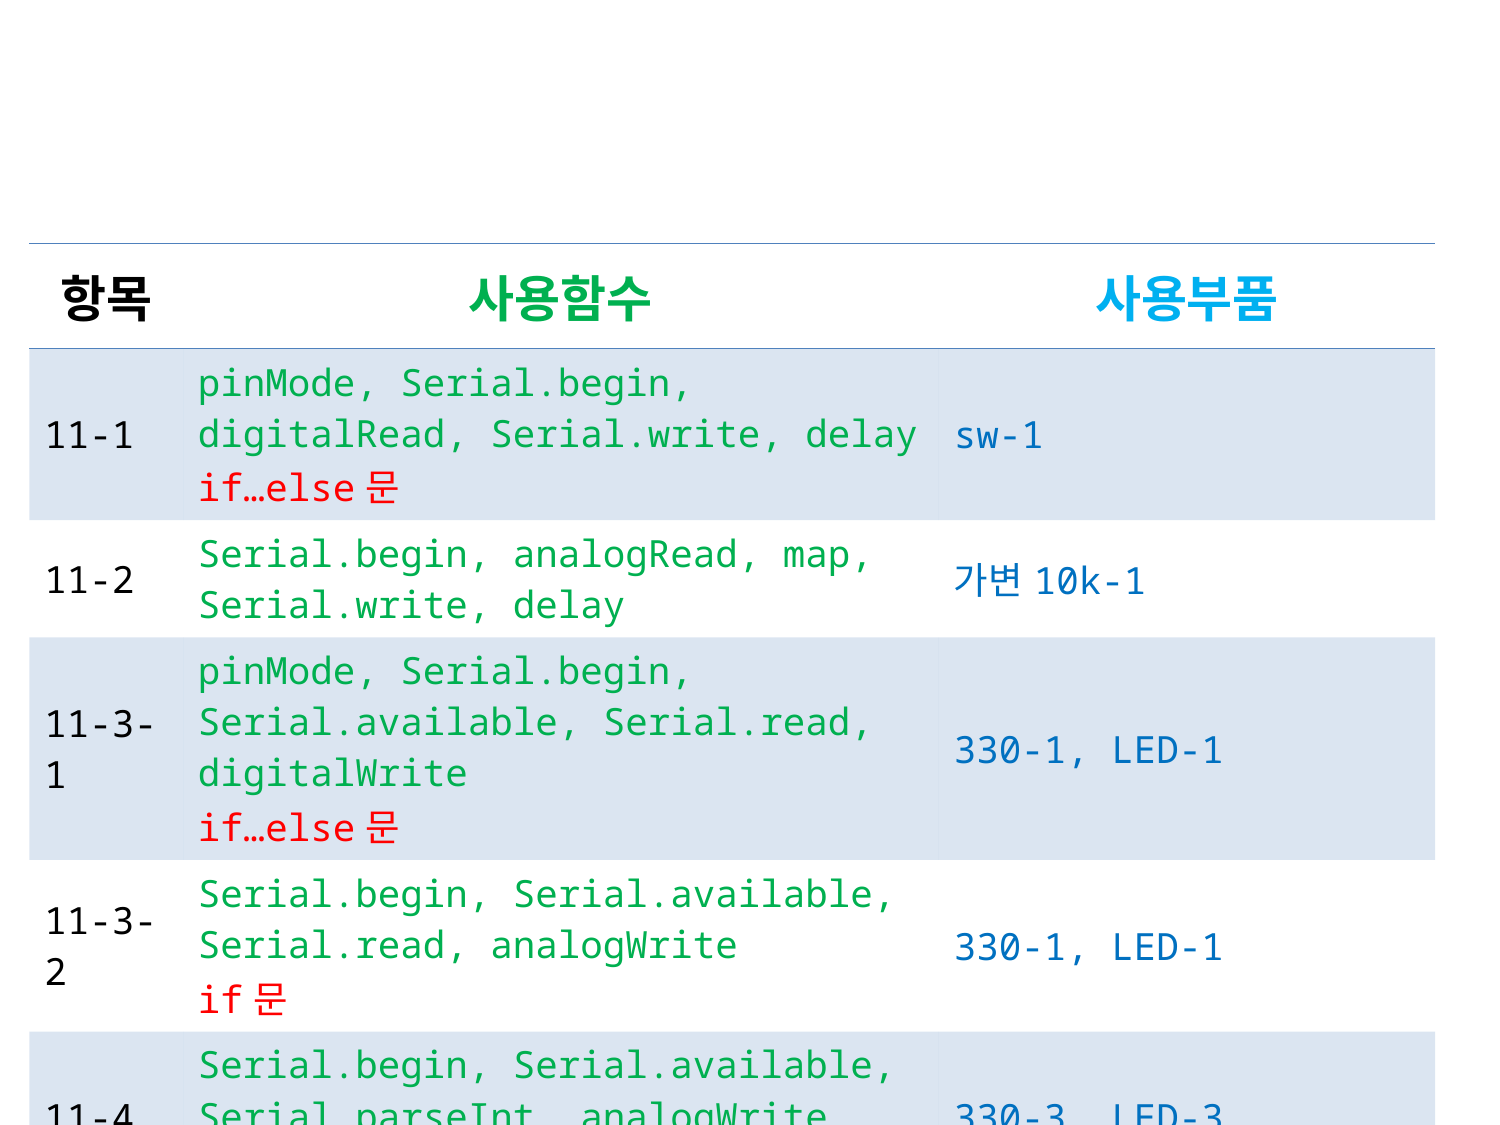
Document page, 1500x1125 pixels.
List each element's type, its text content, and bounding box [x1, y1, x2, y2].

table_header 사용함수 [183, 244, 939, 348]
table_cell sw-1 [939, 349, 1435, 520]
table_cell Serial.begin, Serial.available, Serial.read, analogWrite if문 [183, 860, 939, 1032]
table_cell 11-2 [29, 520, 183, 637]
table_cell 330-3, LED-3 [939, 1032, 1435, 1125]
table_cell 11-1 [29, 349, 183, 520]
table_cell 11-4 [29, 1032, 183, 1125]
table_cell 330-1, LED-1 [939, 637, 1435, 860]
table_cell 가변10k-1 [939, 520, 1435, 637]
table_cell Serial.begin, analogRead, map, Serial.write, delay [183, 520, 939, 637]
table_cell Serial.begin, Serial.available, Serial.parseInt, analogWrite while문, if문 [183, 1032, 939, 1125]
table_cell 11-3-2 [29, 860, 183, 1032]
table_cell pinMode, Serial.begin, digitalRead, Serial.write, delay if…else문 [183, 349, 939, 520]
table_cell 330-1, LED-1 [939, 860, 1435, 1032]
table_cell pinMode, Serial.begin, Serial.available, Serial.read, digitalWrite if…else문 [183, 637, 939, 860]
table_header 항목 [29, 244, 183, 348]
table_header 사용부품 [939, 244, 1435, 348]
table_cell 11-3-1 [29, 637, 183, 860]
